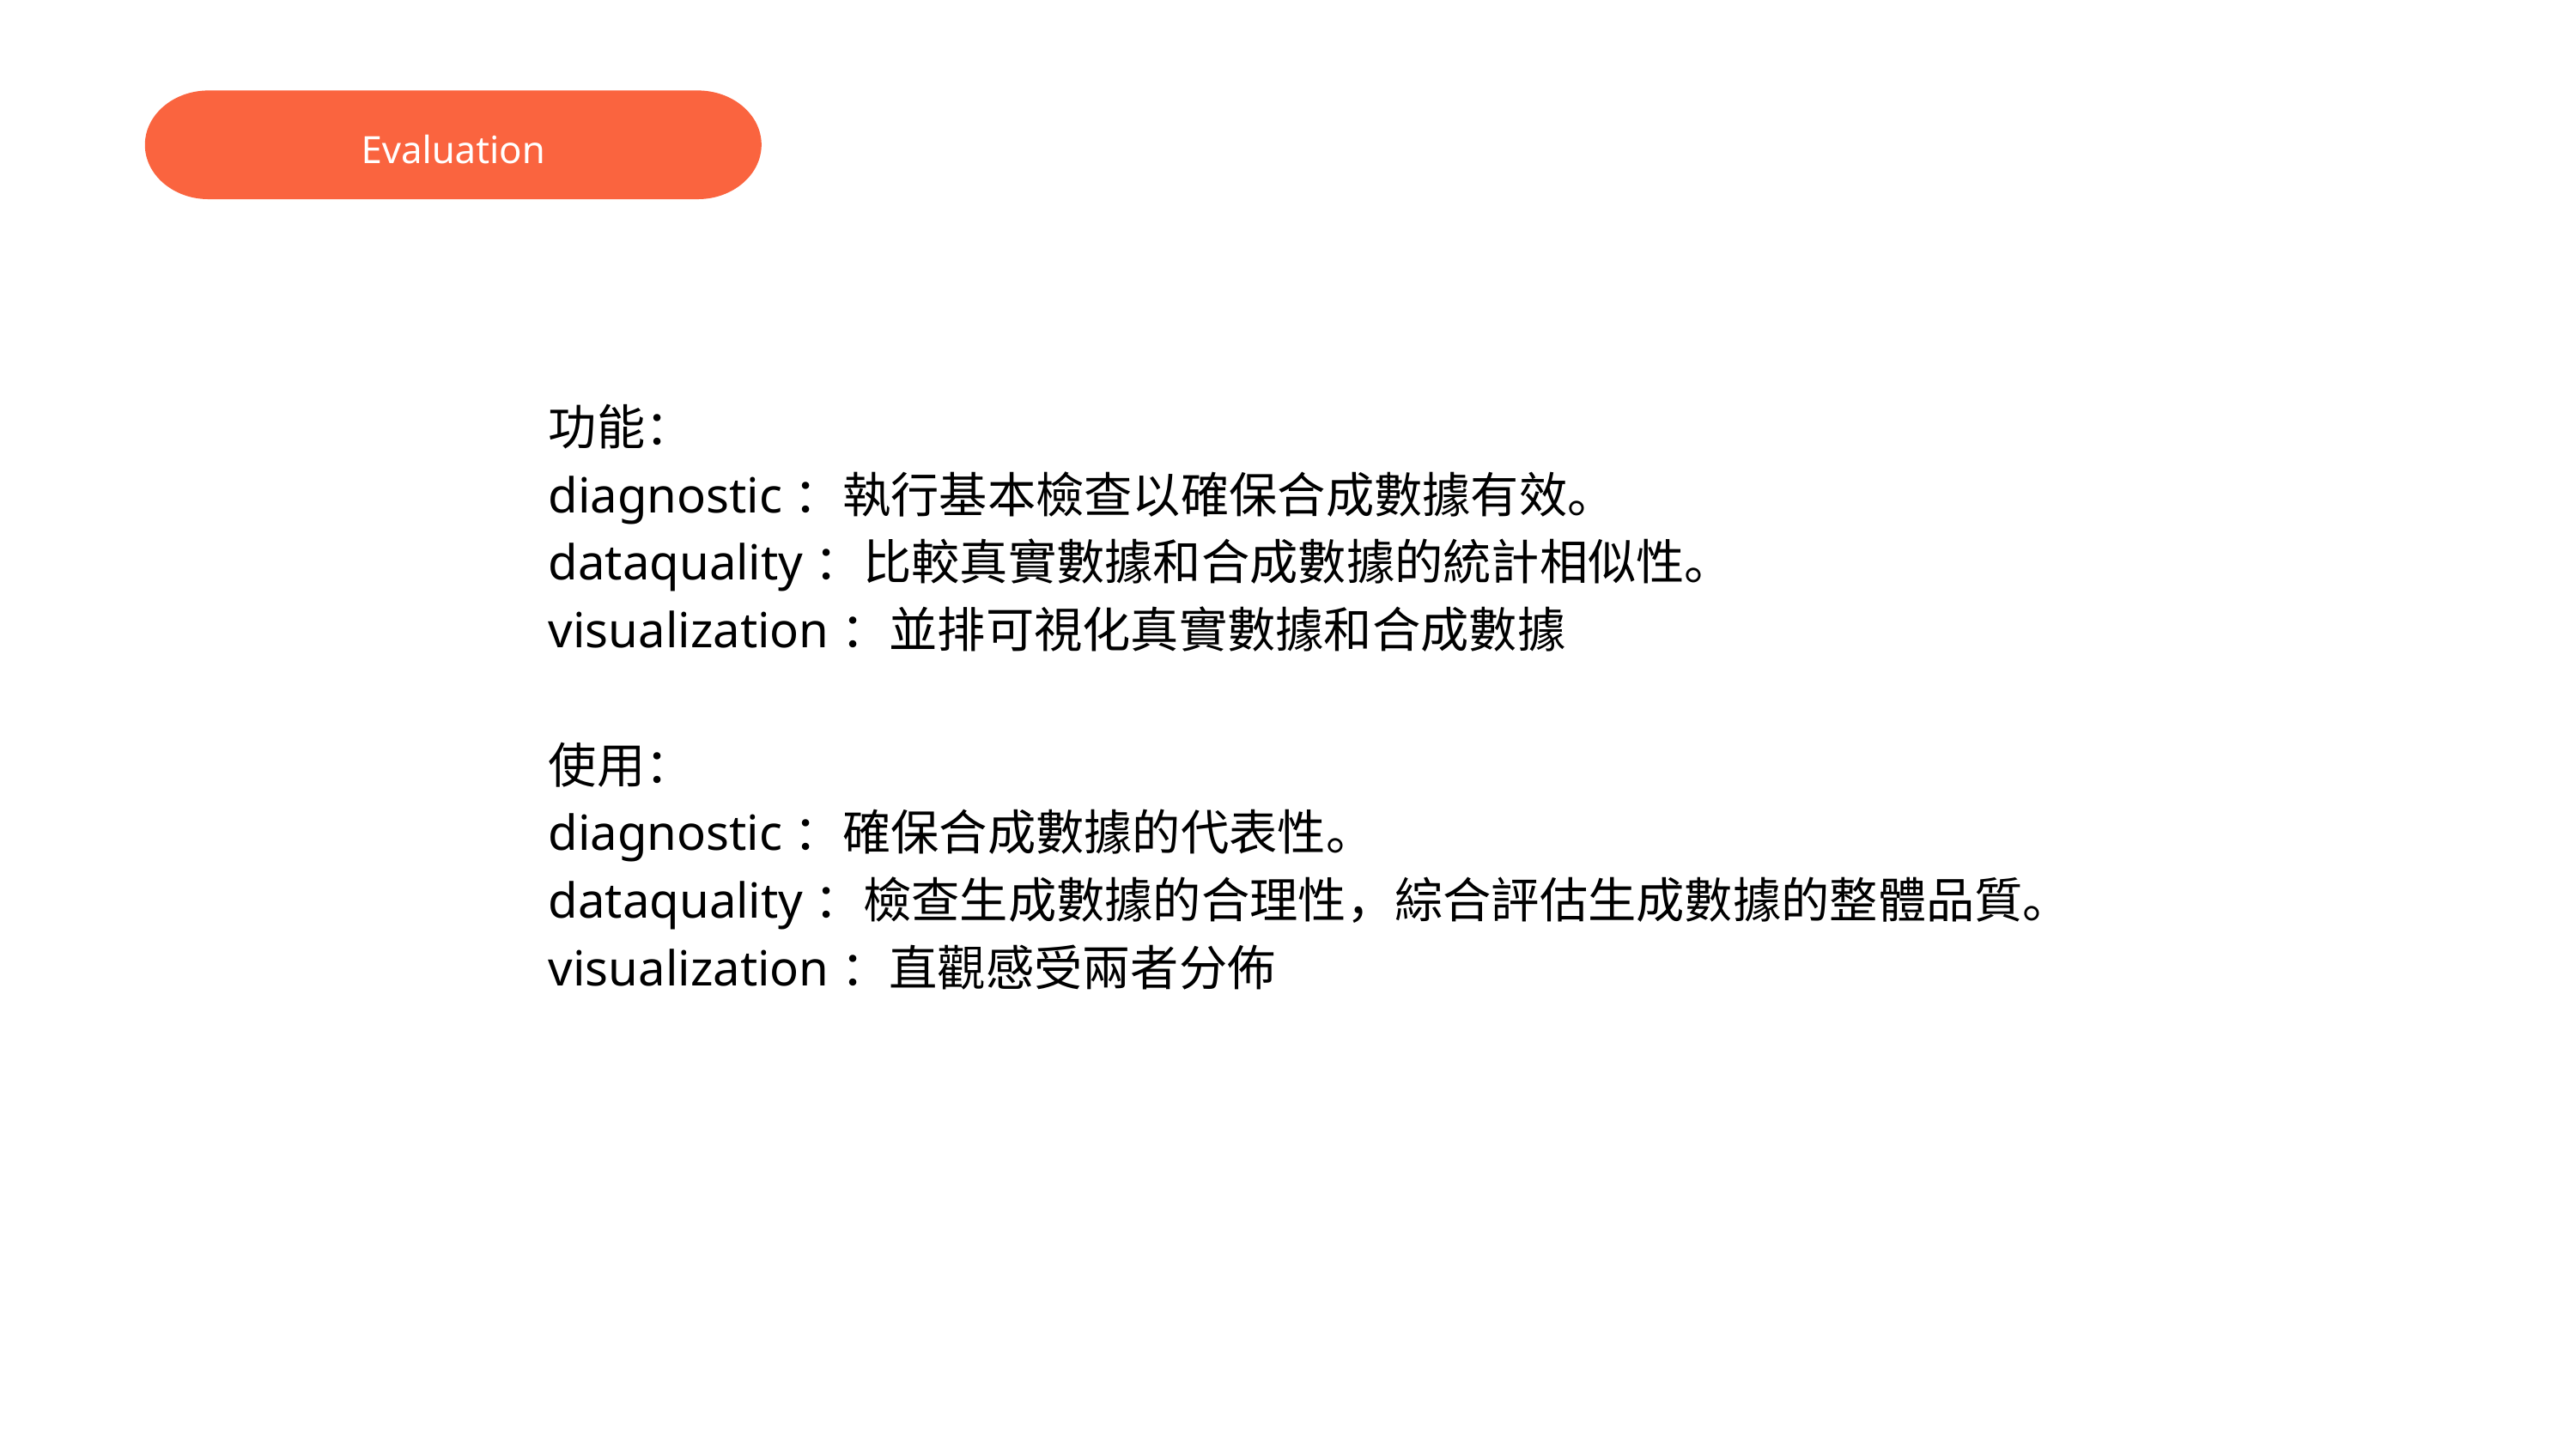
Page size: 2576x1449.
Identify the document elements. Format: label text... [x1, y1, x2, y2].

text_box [144, 90, 762, 200]
text_box 功能： diagnostic：執行基本檢查以確保合成數據有效。 dataquality：比較真實數據和合成數據的統計相似性。 visualization：並排可視化真實數據和合成數據 使用： diagnostic：確保合成數據的代表性。 dataquality：檢查生成數據的合理性，綜合評估生成數據的整體品質。 visualization：直觀感受兩者分佈 [548, 386, 2081, 996]
